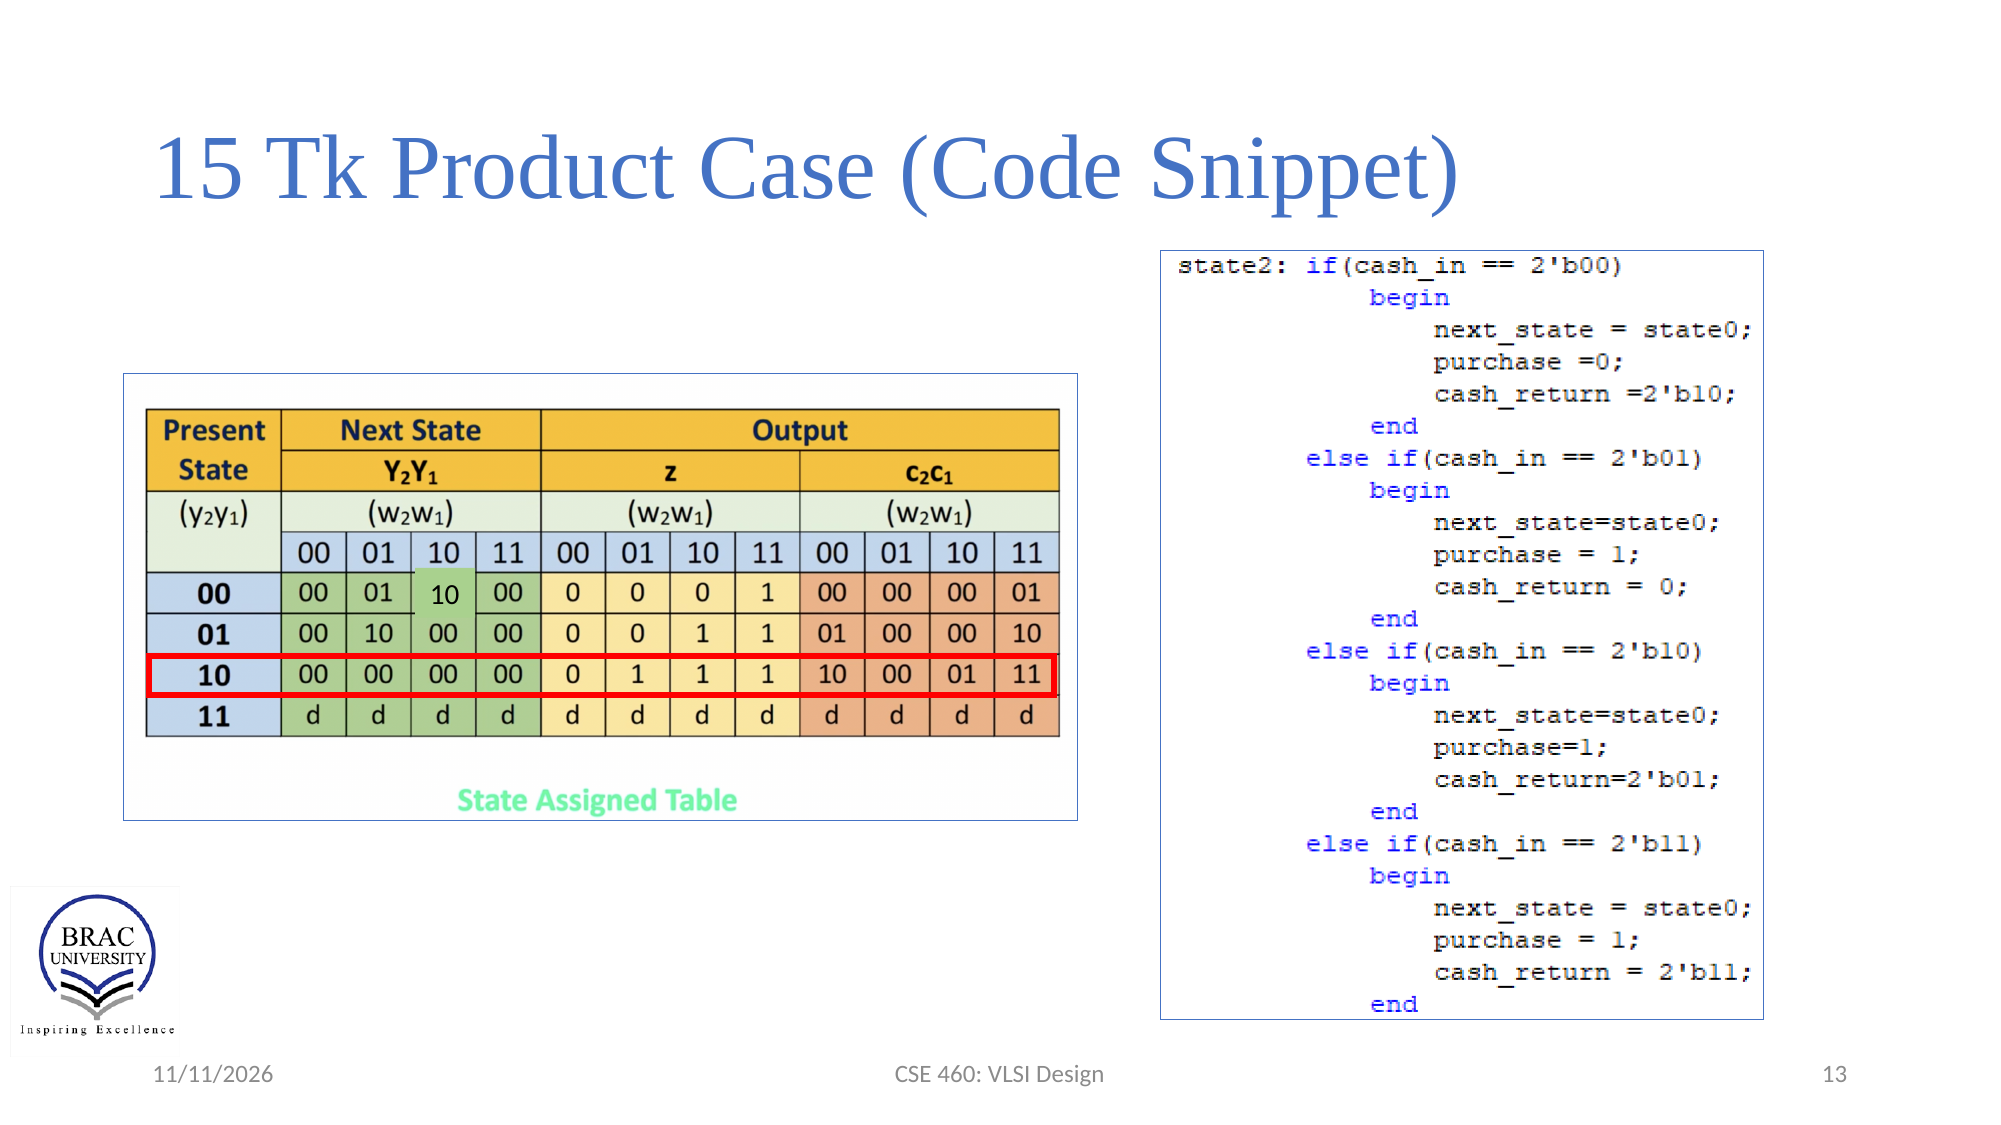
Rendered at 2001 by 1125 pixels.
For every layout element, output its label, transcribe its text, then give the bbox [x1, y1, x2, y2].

picture [10, 886, 180, 1057]
footer CSE 460: VLSI Design [662, 1042, 1338, 1103]
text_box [123, 373, 1079, 821]
title 15 Tk Product Case (Code Snippet) [137, 59, 1863, 278]
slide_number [137, 1042, 588, 1103]
slide_number 13 [1412, 1042, 1863, 1103]
picture [1160, 250, 1764, 1020]
